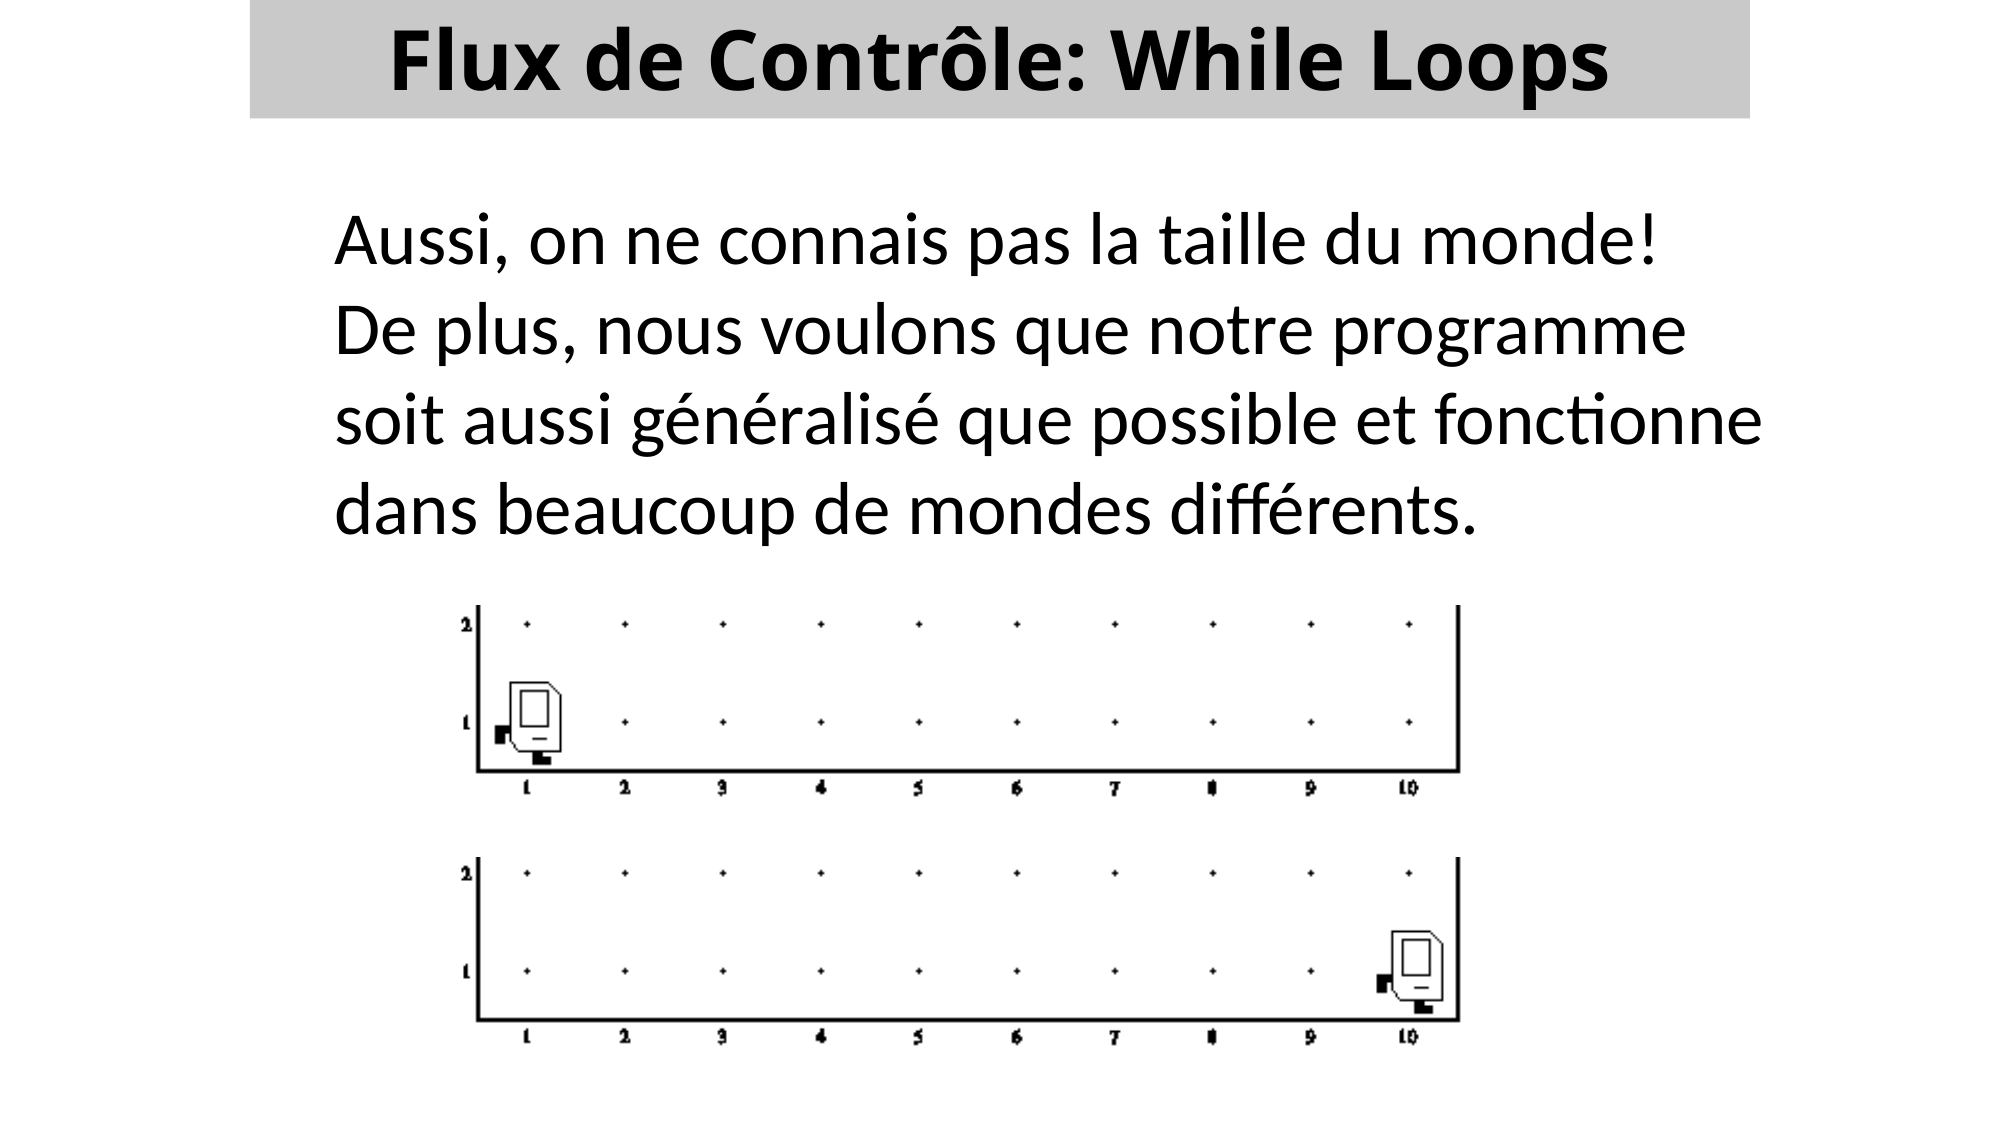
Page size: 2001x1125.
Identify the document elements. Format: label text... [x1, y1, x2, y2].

picture [437, 857, 1471, 1056]
picture [437, 605, 1467, 805]
text_box Aussi, on ne connais pas la taille du monde! De plus, nous voulons que notre programme soit aussi généralisé que possible et fonctionne dans beaucoup de mondes différents. [319, 182, 1784, 558]
text_box Flux de Contrôle: While Loops [248, 0, 1751, 120]
